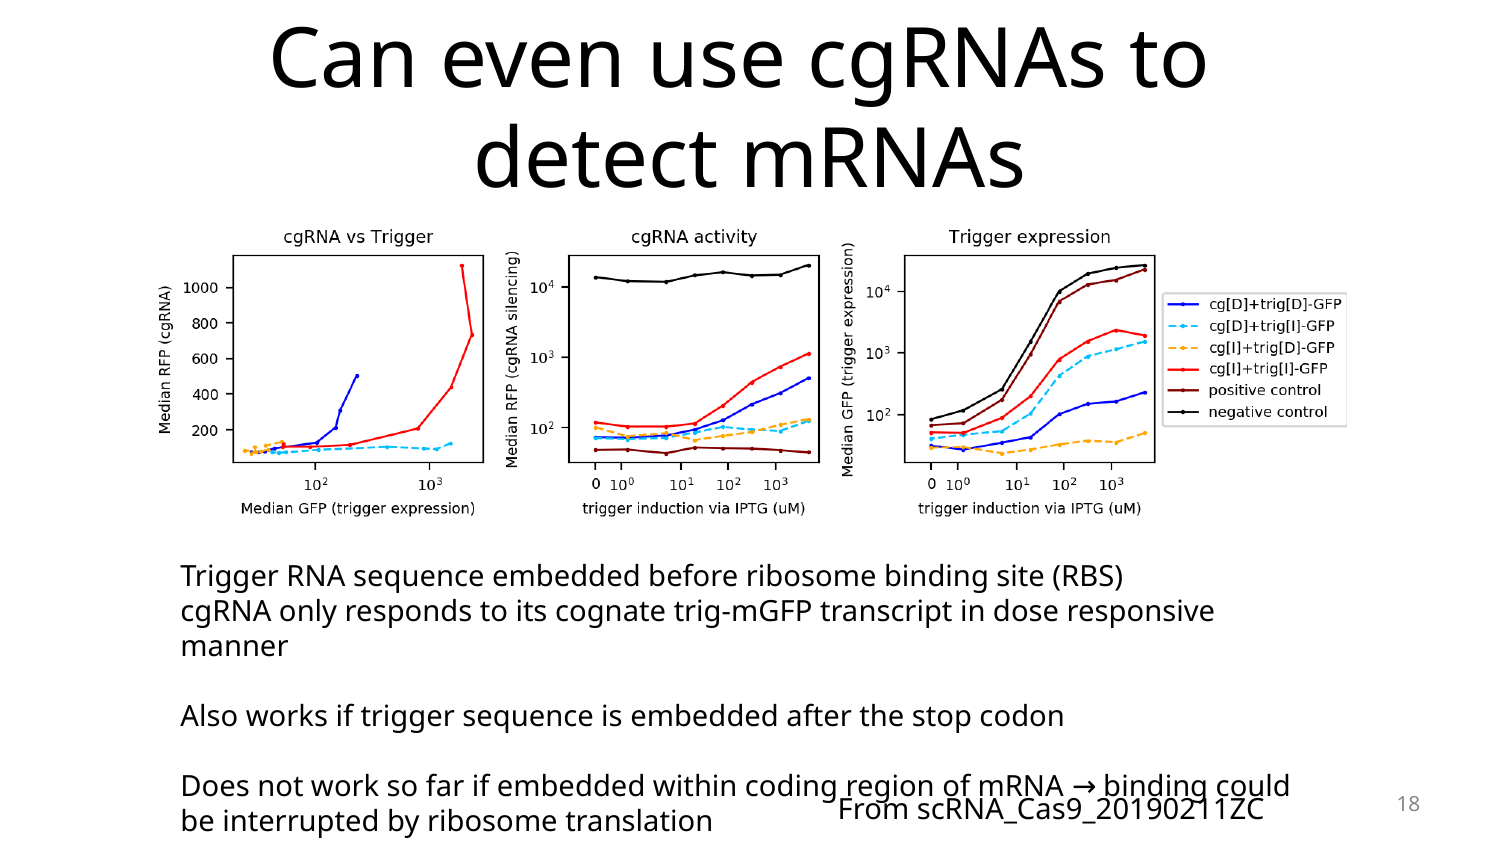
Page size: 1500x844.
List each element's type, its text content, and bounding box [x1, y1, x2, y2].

title Can even use cgRNAs to detect mRNAs [74, 33, 1426, 175]
text_box Trigger RNA sequence embedded before ribosome binding site (RBS) cgRNA only responds to its cognate trig-mGFP transcript in dose responsive manner Also works if trigger sequence is embedded after the stop codon Does not work so far if embedded within coding region of mRNA → binding could be interrupted by ribosome translation [165, 542, 1335, 810]
text_box From scRNA_Cas9_20190211ZC [822, 775, 1366, 824]
picture [153, 222, 1347, 522]
slide_number ‹#› [1388, 790, 1425, 819]
